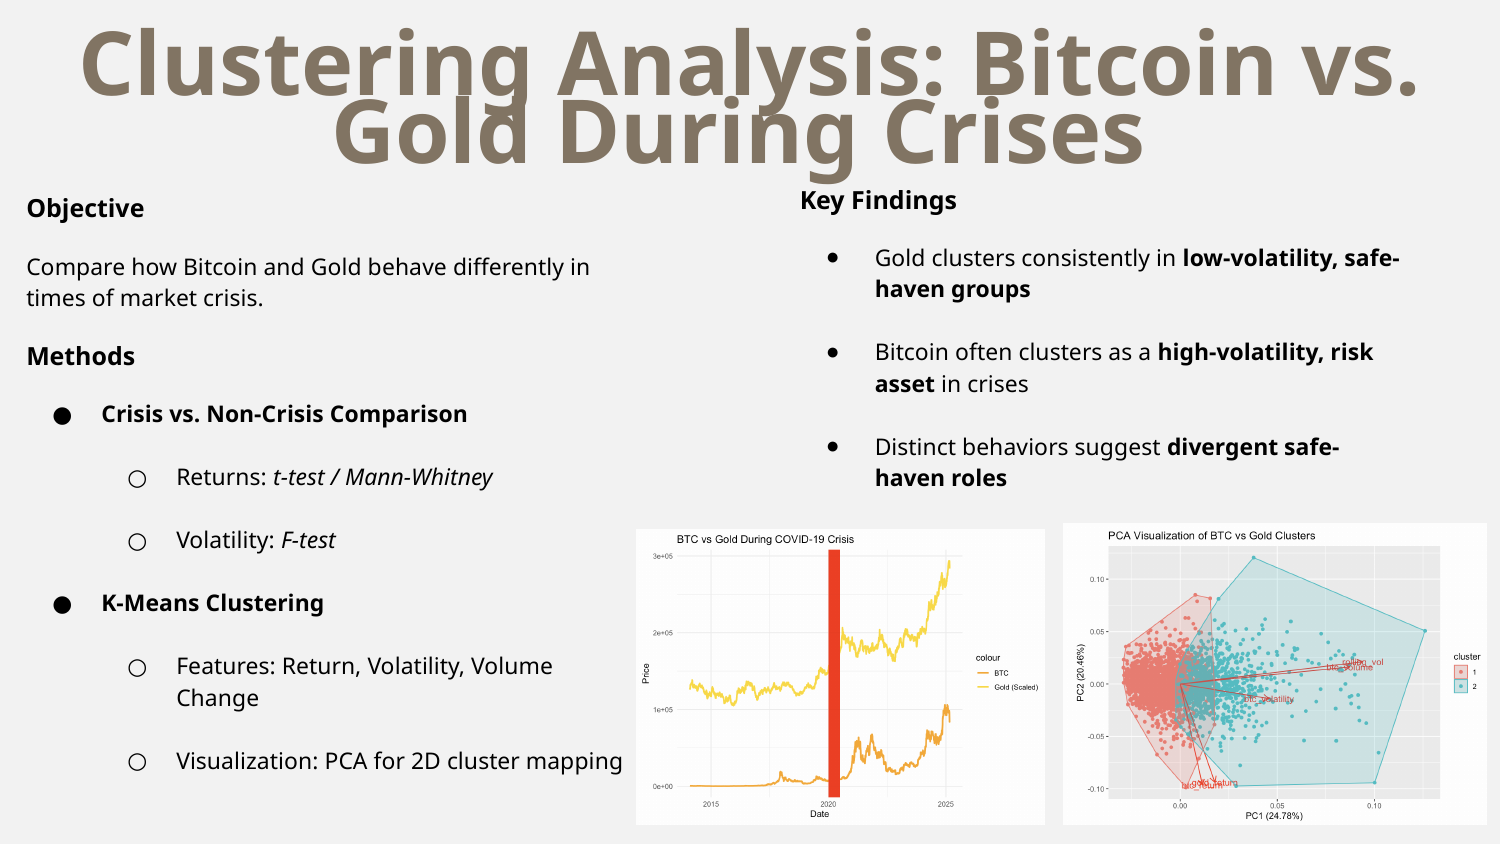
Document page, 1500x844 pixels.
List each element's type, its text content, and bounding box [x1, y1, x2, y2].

list Key Findings Gold clusters consistently in low-volatility, safe-haven groups Bitcoin often clusters as a high-volatility, risk asset in crises Distinct behaviors suggest divergent safe-haven roles [799, 164, 1410, 515]
title Clustering Analysis: Bitcoin vs. Gold During Crises [0, 24, 1500, 174]
list Objective Compare how Bitcoin and Gold behave differently in times of market crisis. Methods Crisis vs. Non-Crisis Comparison Returns: t-test / Mann-Whitney Volatility: F-test K-Means Clustering Features: Return, Volatility, Volume Change Visualization: PCA for 2D cluster mapping [26, 174, 637, 524]
picture [1063, 523, 1487, 826]
picture [636, 529, 1045, 826]
